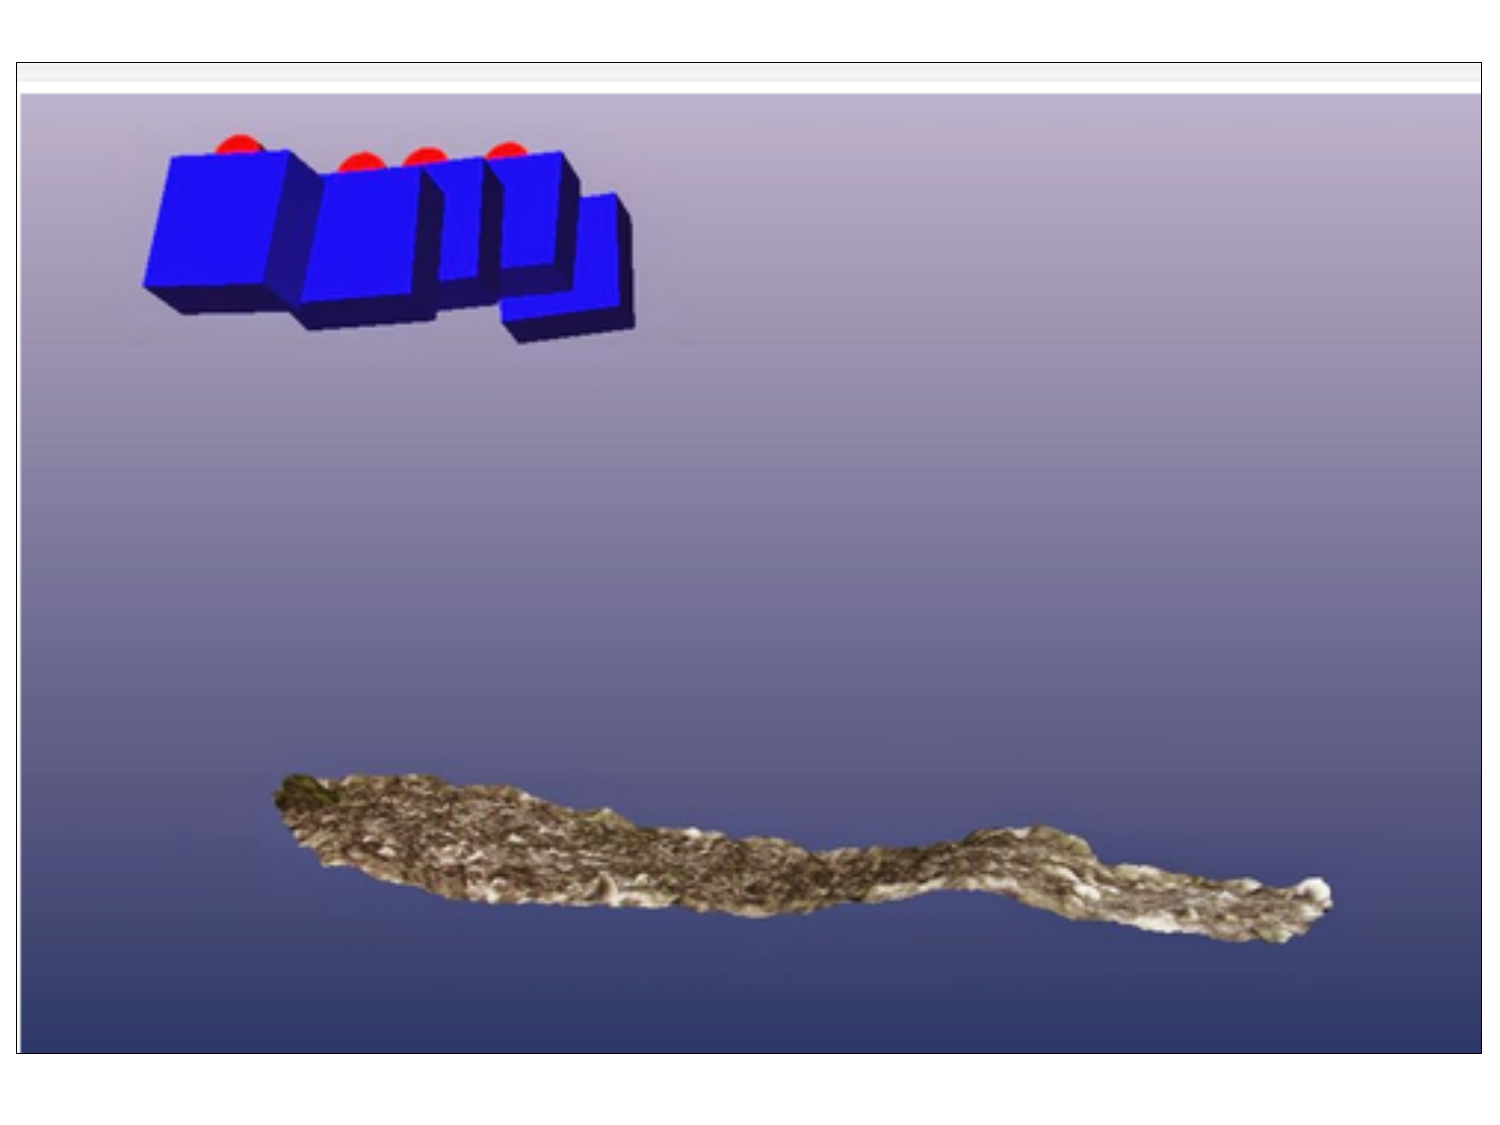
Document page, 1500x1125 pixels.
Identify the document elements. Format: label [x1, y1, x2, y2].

list [15, 62, 1482, 1054]
